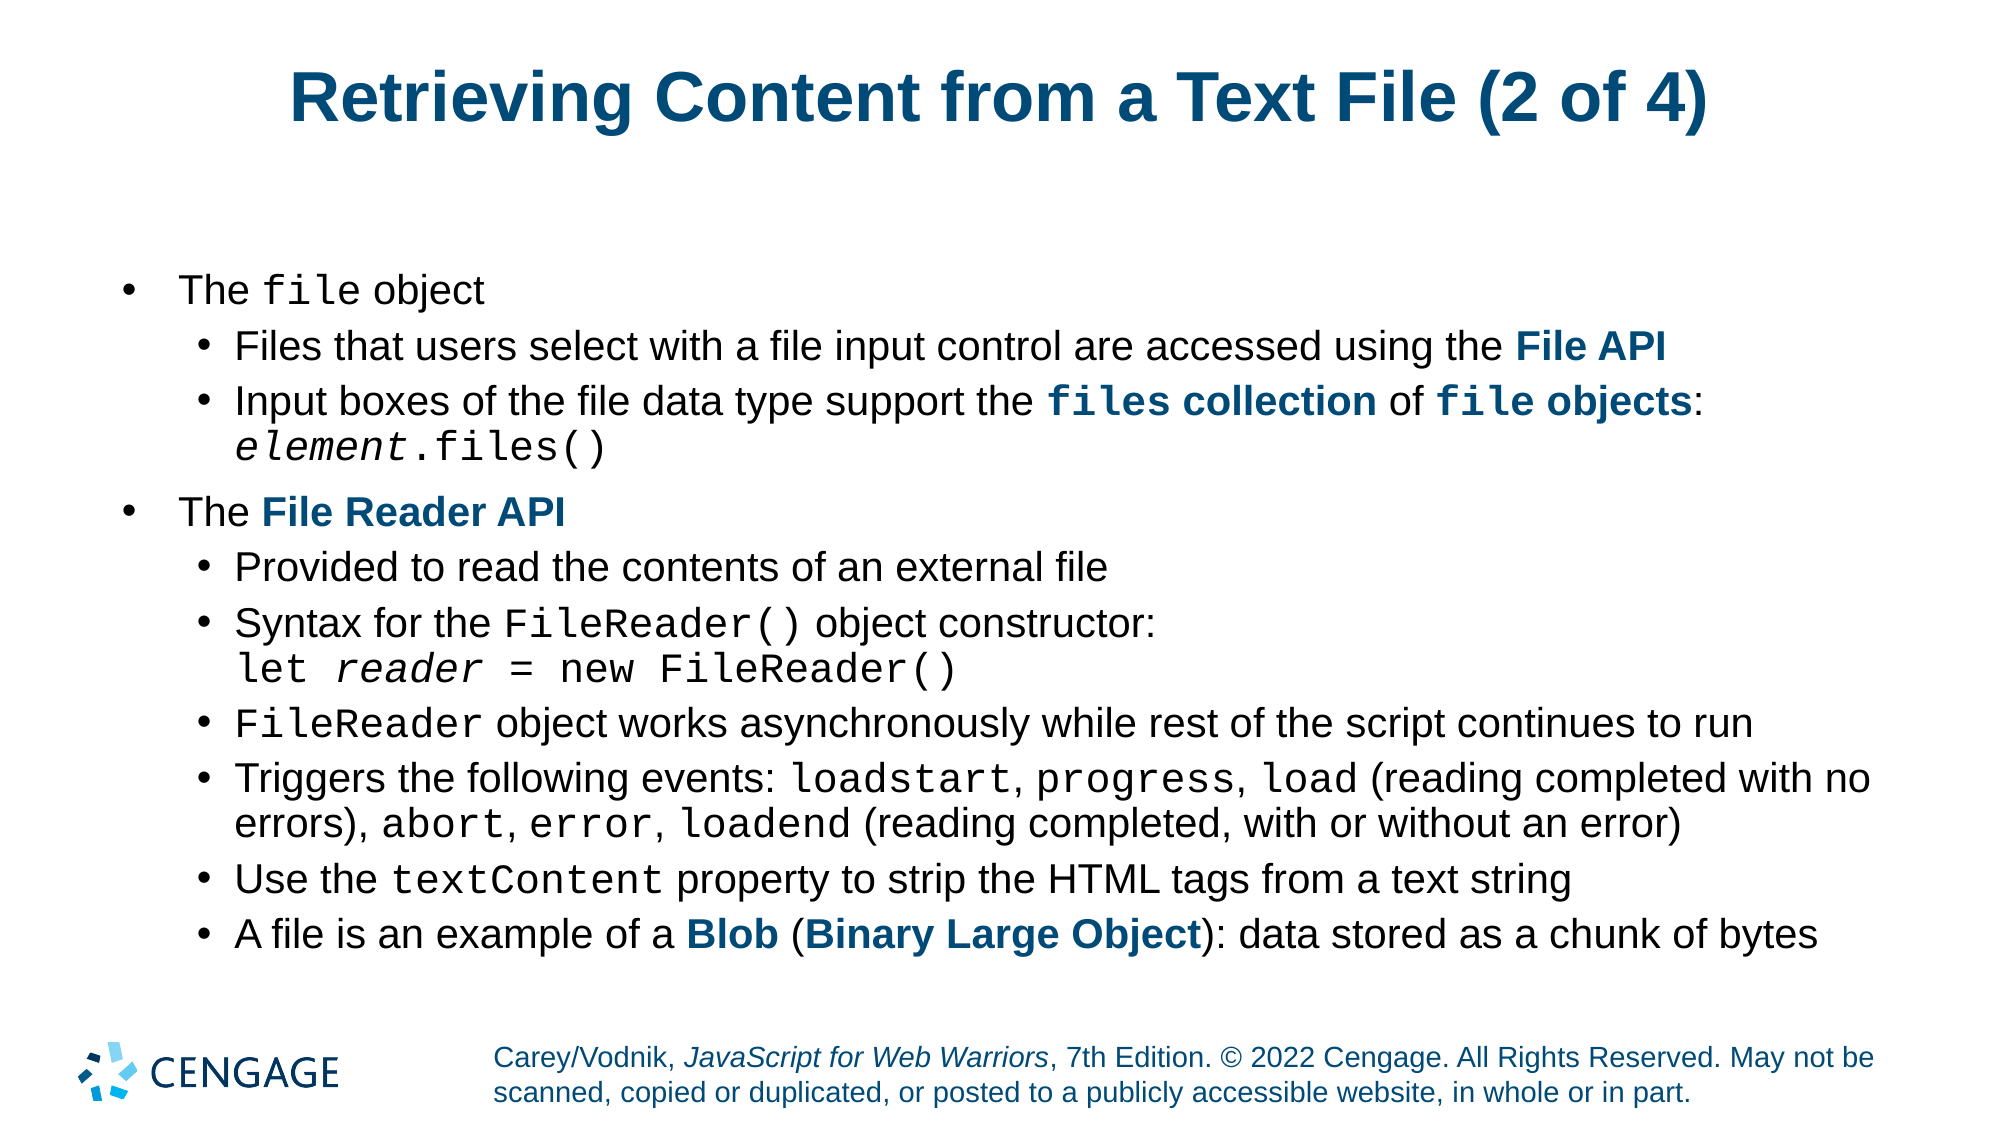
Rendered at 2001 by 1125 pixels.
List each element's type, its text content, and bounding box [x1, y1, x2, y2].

picture [78, 1042, 338, 1101]
list The file object Files that users select with a file input control are accessed using the File API Input boxes of the file data type support the files collection of file objects: element.files() The File Reader API Provided to read the contents of an external file Syntax for the FileReader() object constructor: let reader = new FileReader() FileReader object works asynchronously while rest of the script continues to run Triggers the following events: loadstart, progress, load (reading completed with no errors), abort, error, loadend (reading completed, with or without an error) Use the textContent property to strip the HTML tags from a text string A file is an example of a Blob (Binary Large Object): data stored as a chunk of bytes [121, 268, 1880, 990]
title Retrieving Content from a Text File (2 of 4) [137, 59, 1863, 171]
